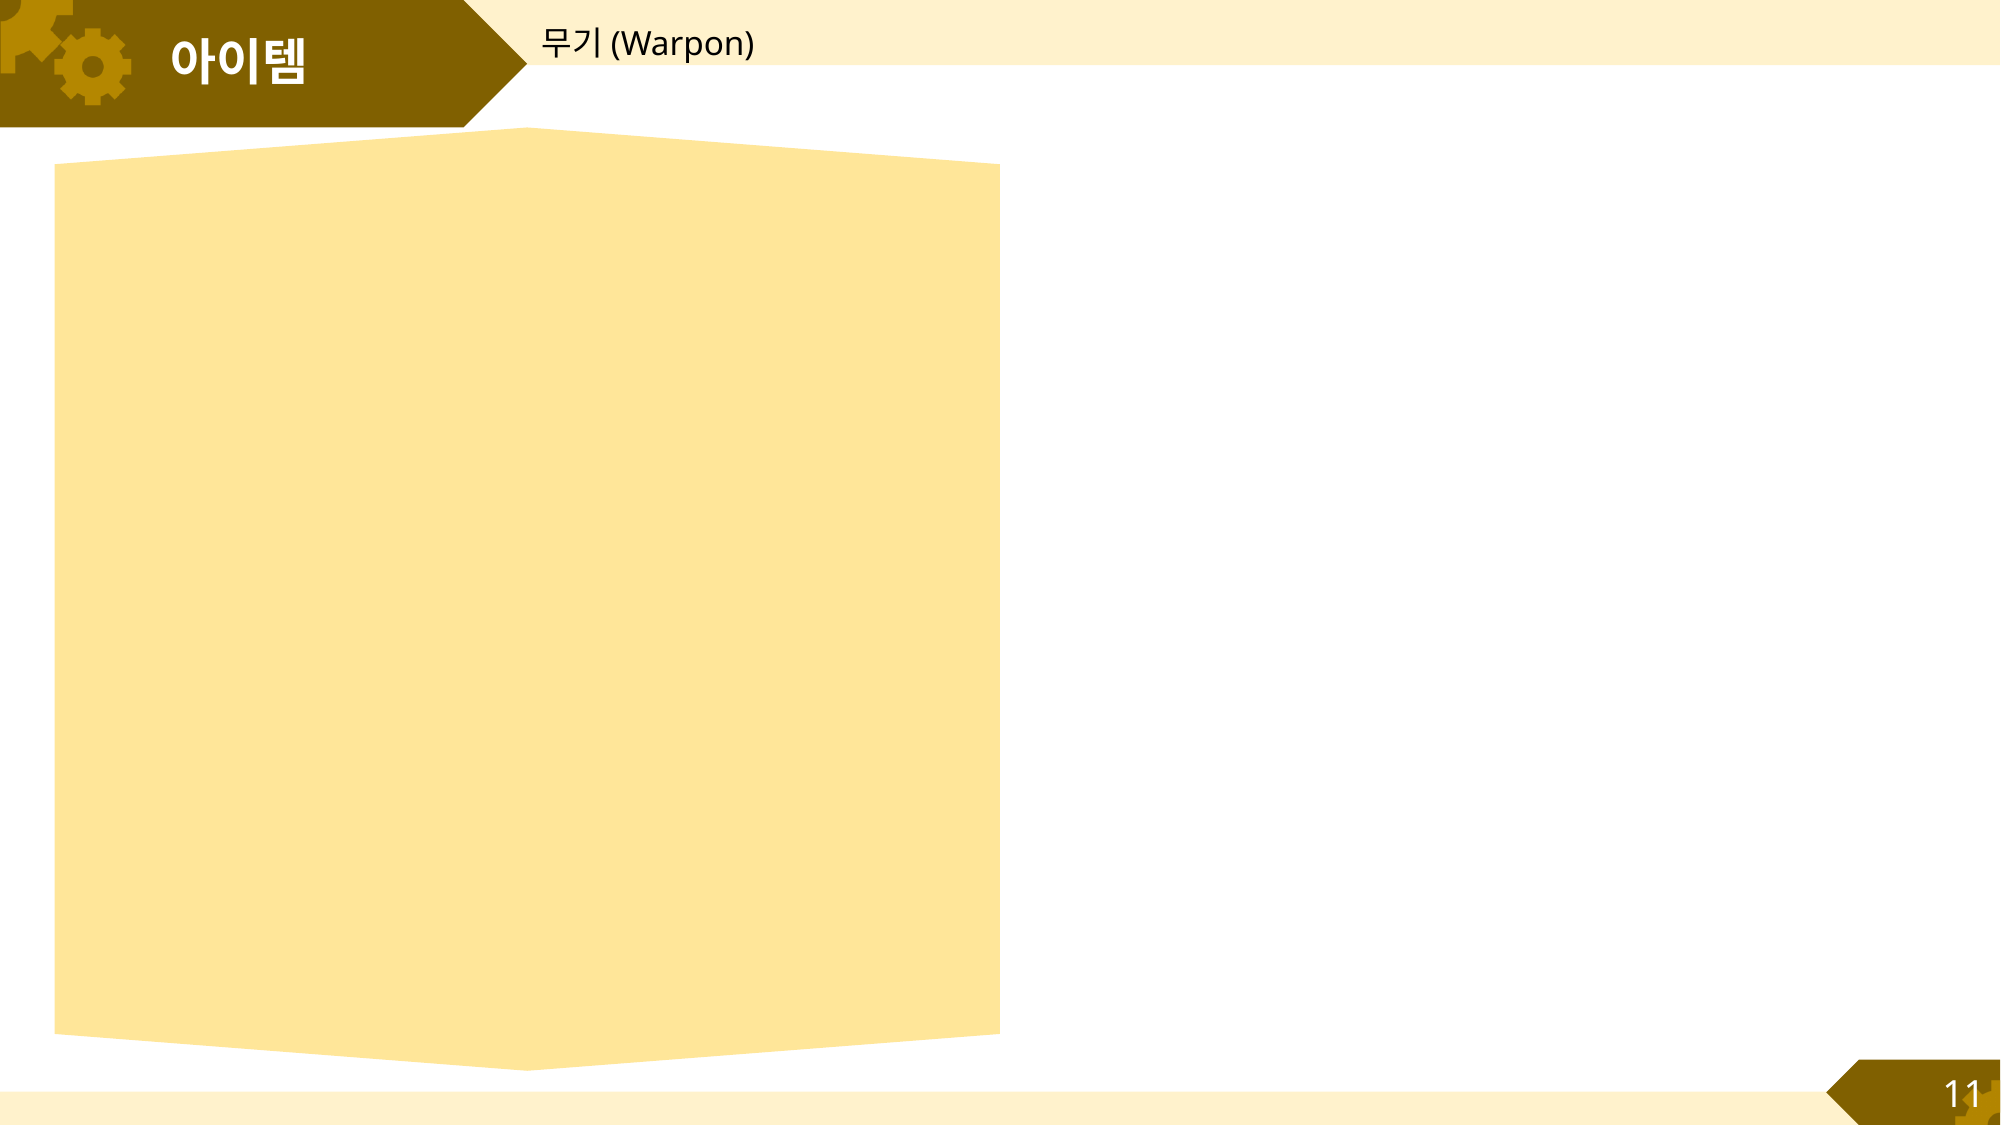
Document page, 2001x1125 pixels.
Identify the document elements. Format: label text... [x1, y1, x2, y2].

slide_number 11 [1725, 1062, 2000, 1123]
title 아이템 [17, 0, 462, 128]
list 무기(Warpon) [527, 0, 1946, 65]
